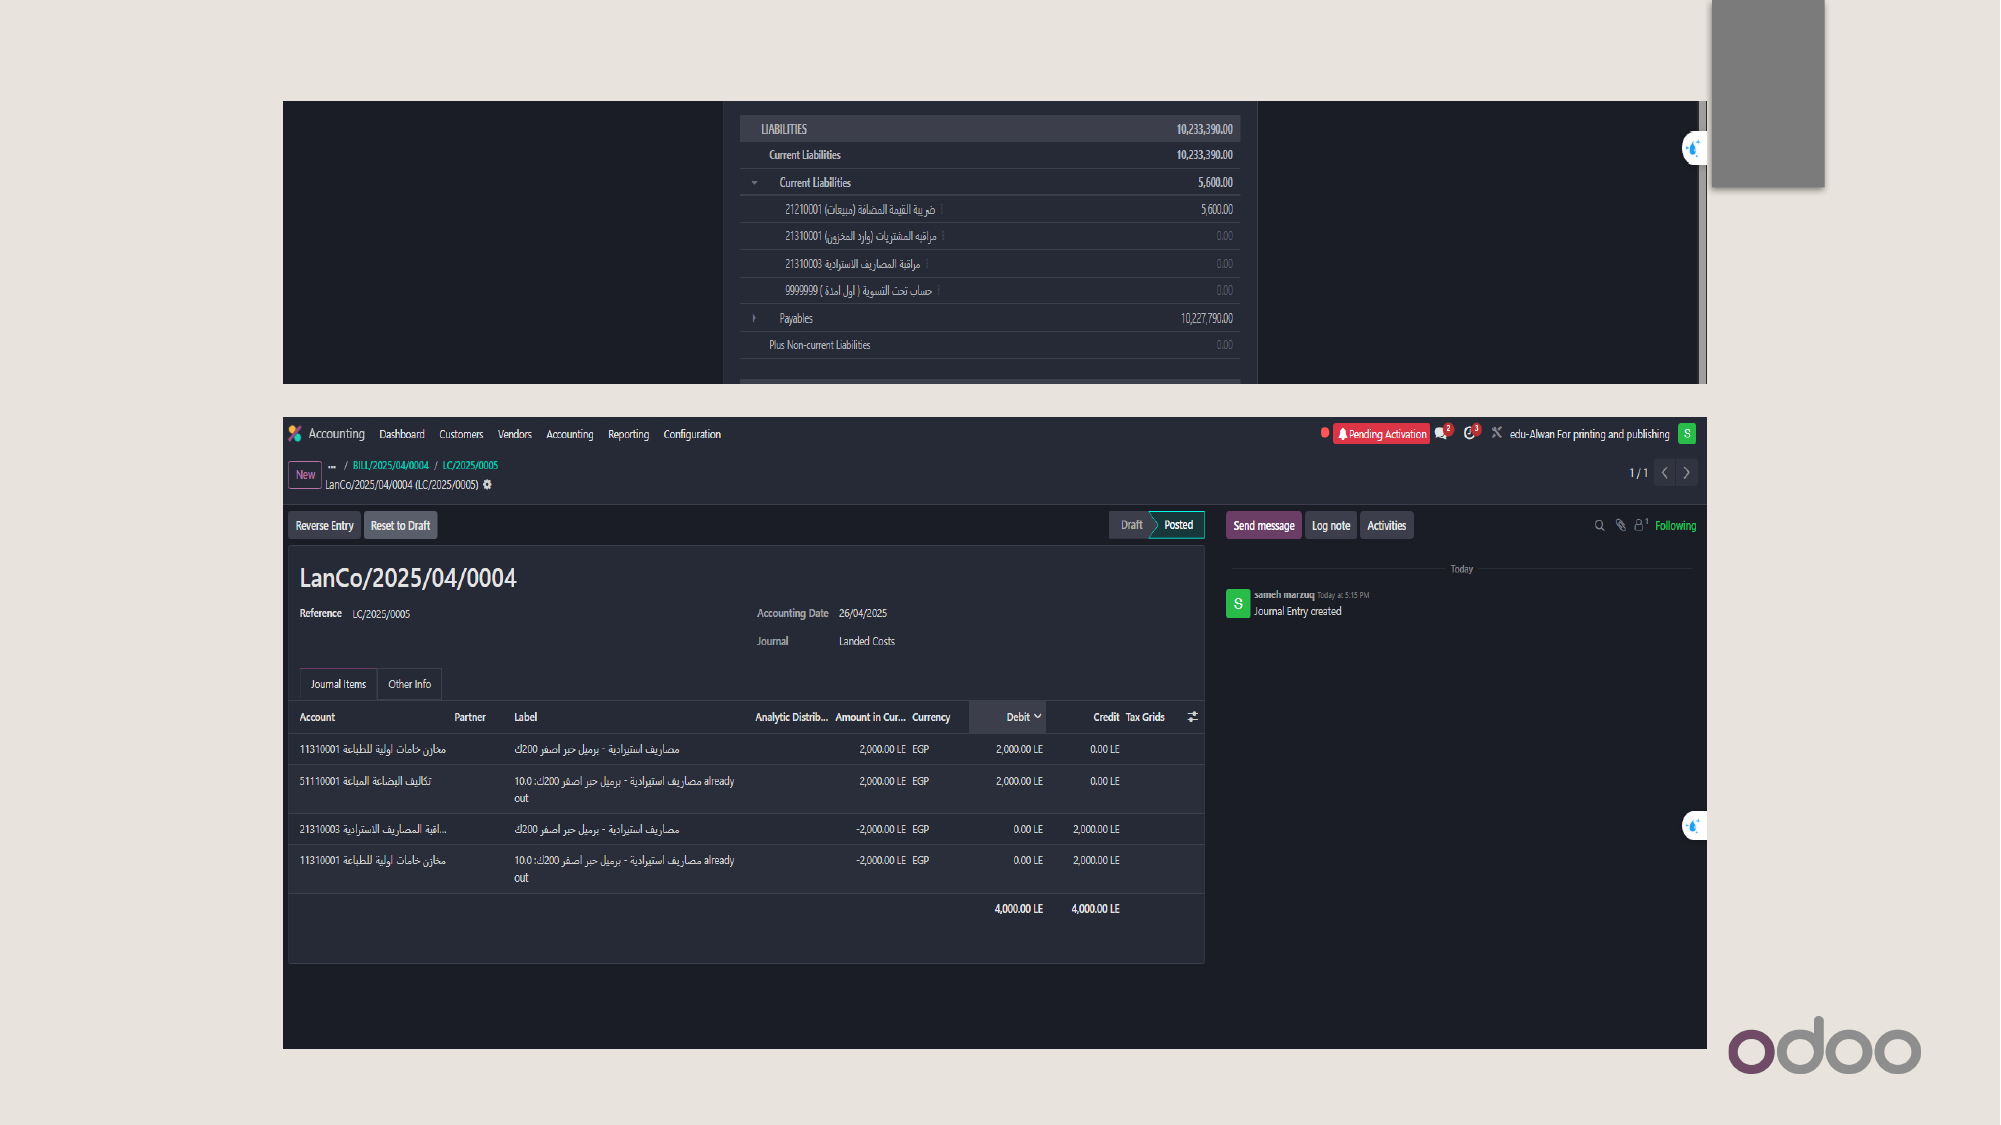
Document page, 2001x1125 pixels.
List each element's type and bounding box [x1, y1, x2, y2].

picture [283, 417, 1707, 1049]
picture [283, 101, 1707, 384]
picture [1728, 1016, 1921, 1074]
